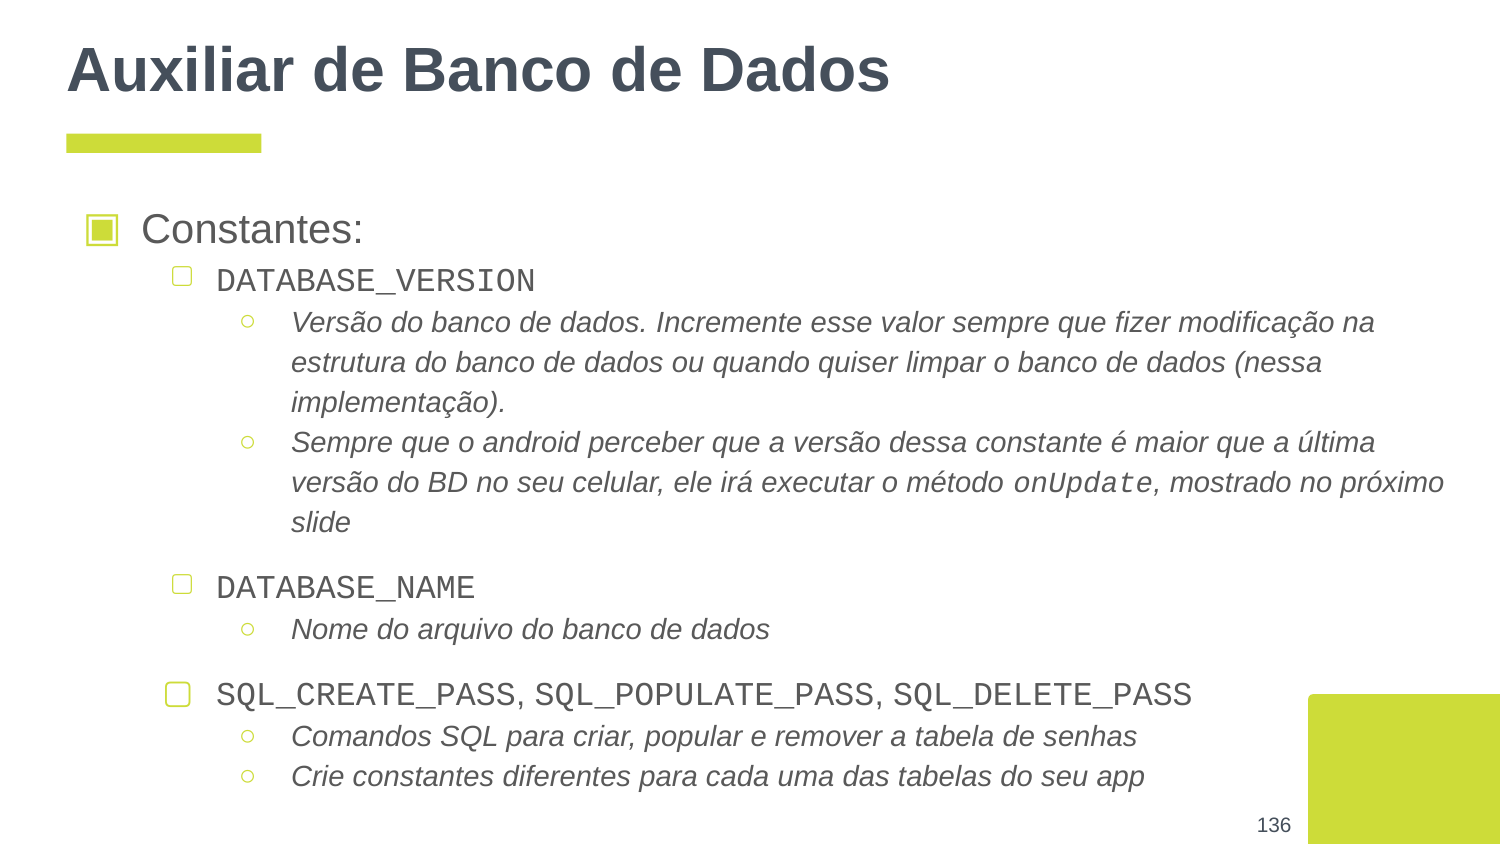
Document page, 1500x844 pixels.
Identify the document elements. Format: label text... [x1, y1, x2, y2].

slide_number ‹#› [1216, 791, 1307, 844]
title Auxiliar de Banco de Dados [51, 0, 1449, 134]
list Constantes: DATABASE_VERSION Versão do banco de dados. Incremente esse valor sempre que fizer modificação na estrutura do banco de dados ou quando quiser limpar o banco de dados (nessa implementação). Sempre que o android perceber que a versão dessa constante é maior que a última versão do BD no seu celular, ele irá executar o método onUpdate, mostrado no próximo slide DATABASE_NAME Nome do arquivo do banco de dados SQL_CREATE_PASS, SQL_POPULATE_PASS, SQL_DELETE_PASS Comandos SQL para criar, popular e remover a tabela de senhas Crie constantes diferentes para cada uma das tabelas do seu app [51, 179, 1484, 835]
